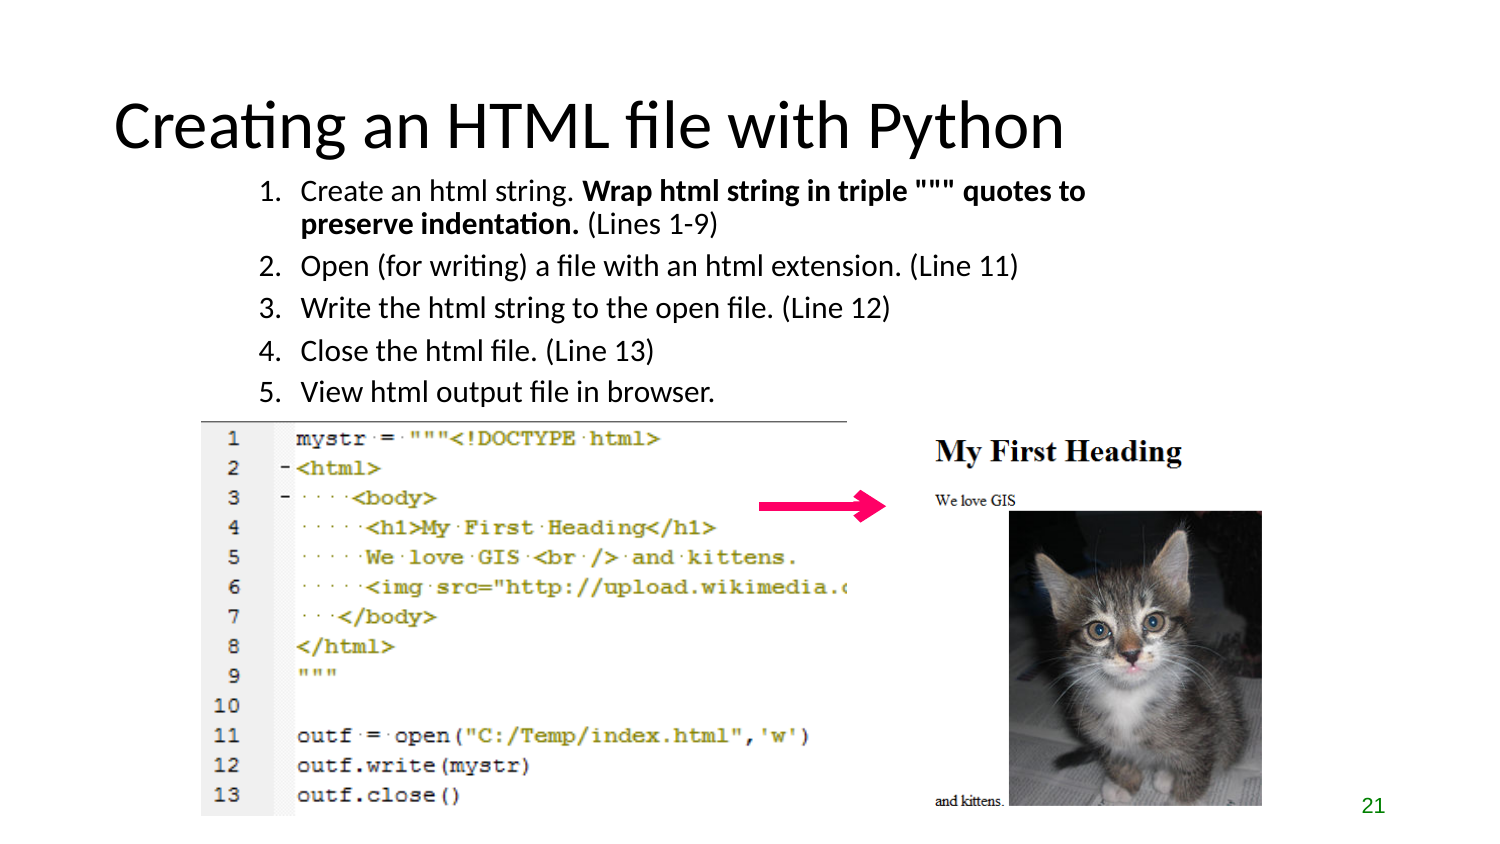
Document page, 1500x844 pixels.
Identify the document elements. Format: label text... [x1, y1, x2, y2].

list Create an html string. Wrap html string in triple """ quotes to preserve indentation. (Lines 1-9) Open (for writing) a file with an html extension. (Line 11) Write the html string to the open file. (Line 12) Close the html file. (Line 13) View html output file in browser. [191, 168, 1162, 705]
title Creating an HTML file with Python [103, 44, 1397, 208]
picture [201, 421, 847, 816]
slide_number 21 [1260, 782, 1397, 827]
picture [927, 432, 1268, 818]
